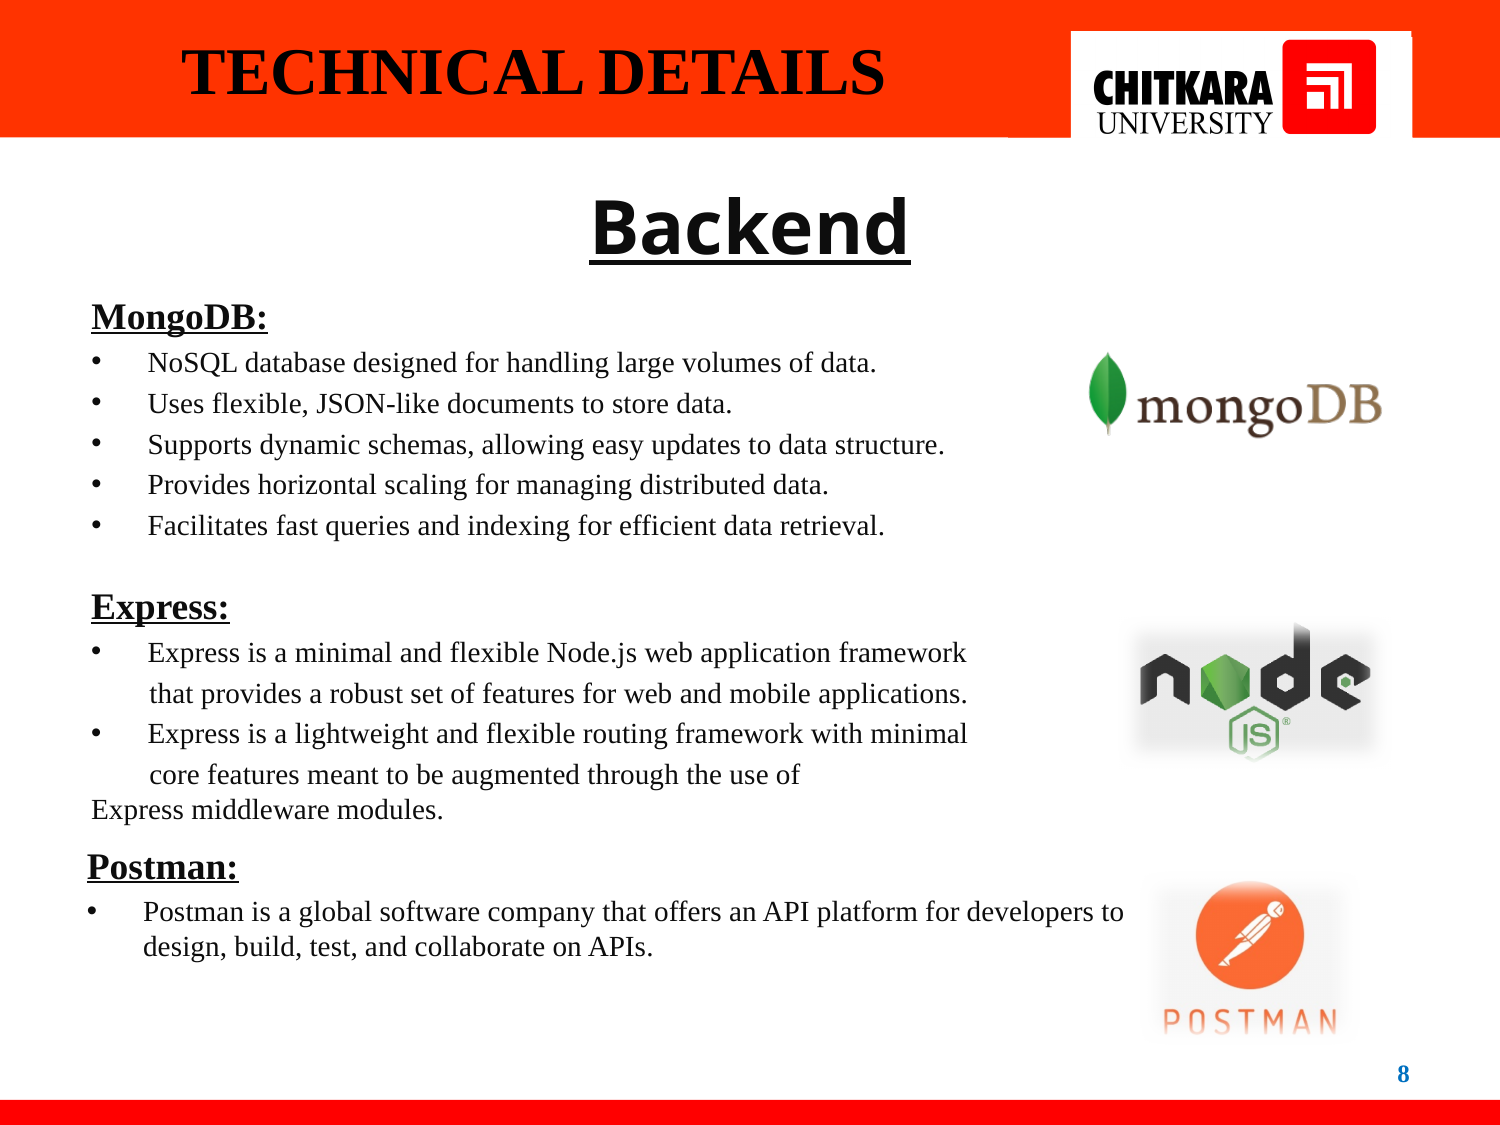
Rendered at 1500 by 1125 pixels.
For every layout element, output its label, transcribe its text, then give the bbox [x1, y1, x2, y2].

picture [1074, 37, 1391, 138]
picture [1139, 870, 1361, 1047]
picture [1117, 615, 1393, 769]
list MongoDB: NoSQL database designed for handling large volumes of data. Uses flexible, JSON-like documents to store data. Supports dynamic schemas, allowing easy updates to data structure. Provides horizontal scaling for managing distributed data. Facilitates fast queries and indexing for efficient data retrieval. [76, 284, 1433, 551]
text_box Backend [71, 171, 1429, 277]
picture [1077, 342, 1393, 448]
slide_number 8 [1074, 1042, 1425, 1103]
title TECHNICAL DETAILS [0, 0, 1070, 136]
text_box Postman: Postman is a global software company that offers an API platform for developers to design, build, test, and collaborate on APIs. [71, 834, 1171, 1031]
text_box Express: Express is a minimal and flexible Node.js web application framework that provides a robust set of features for web and mobile applications. Express is a lightweight and flexible routing framework with minimal core features meant to be augmented through the use of Express middleware modules. [76, 574, 1176, 841]
